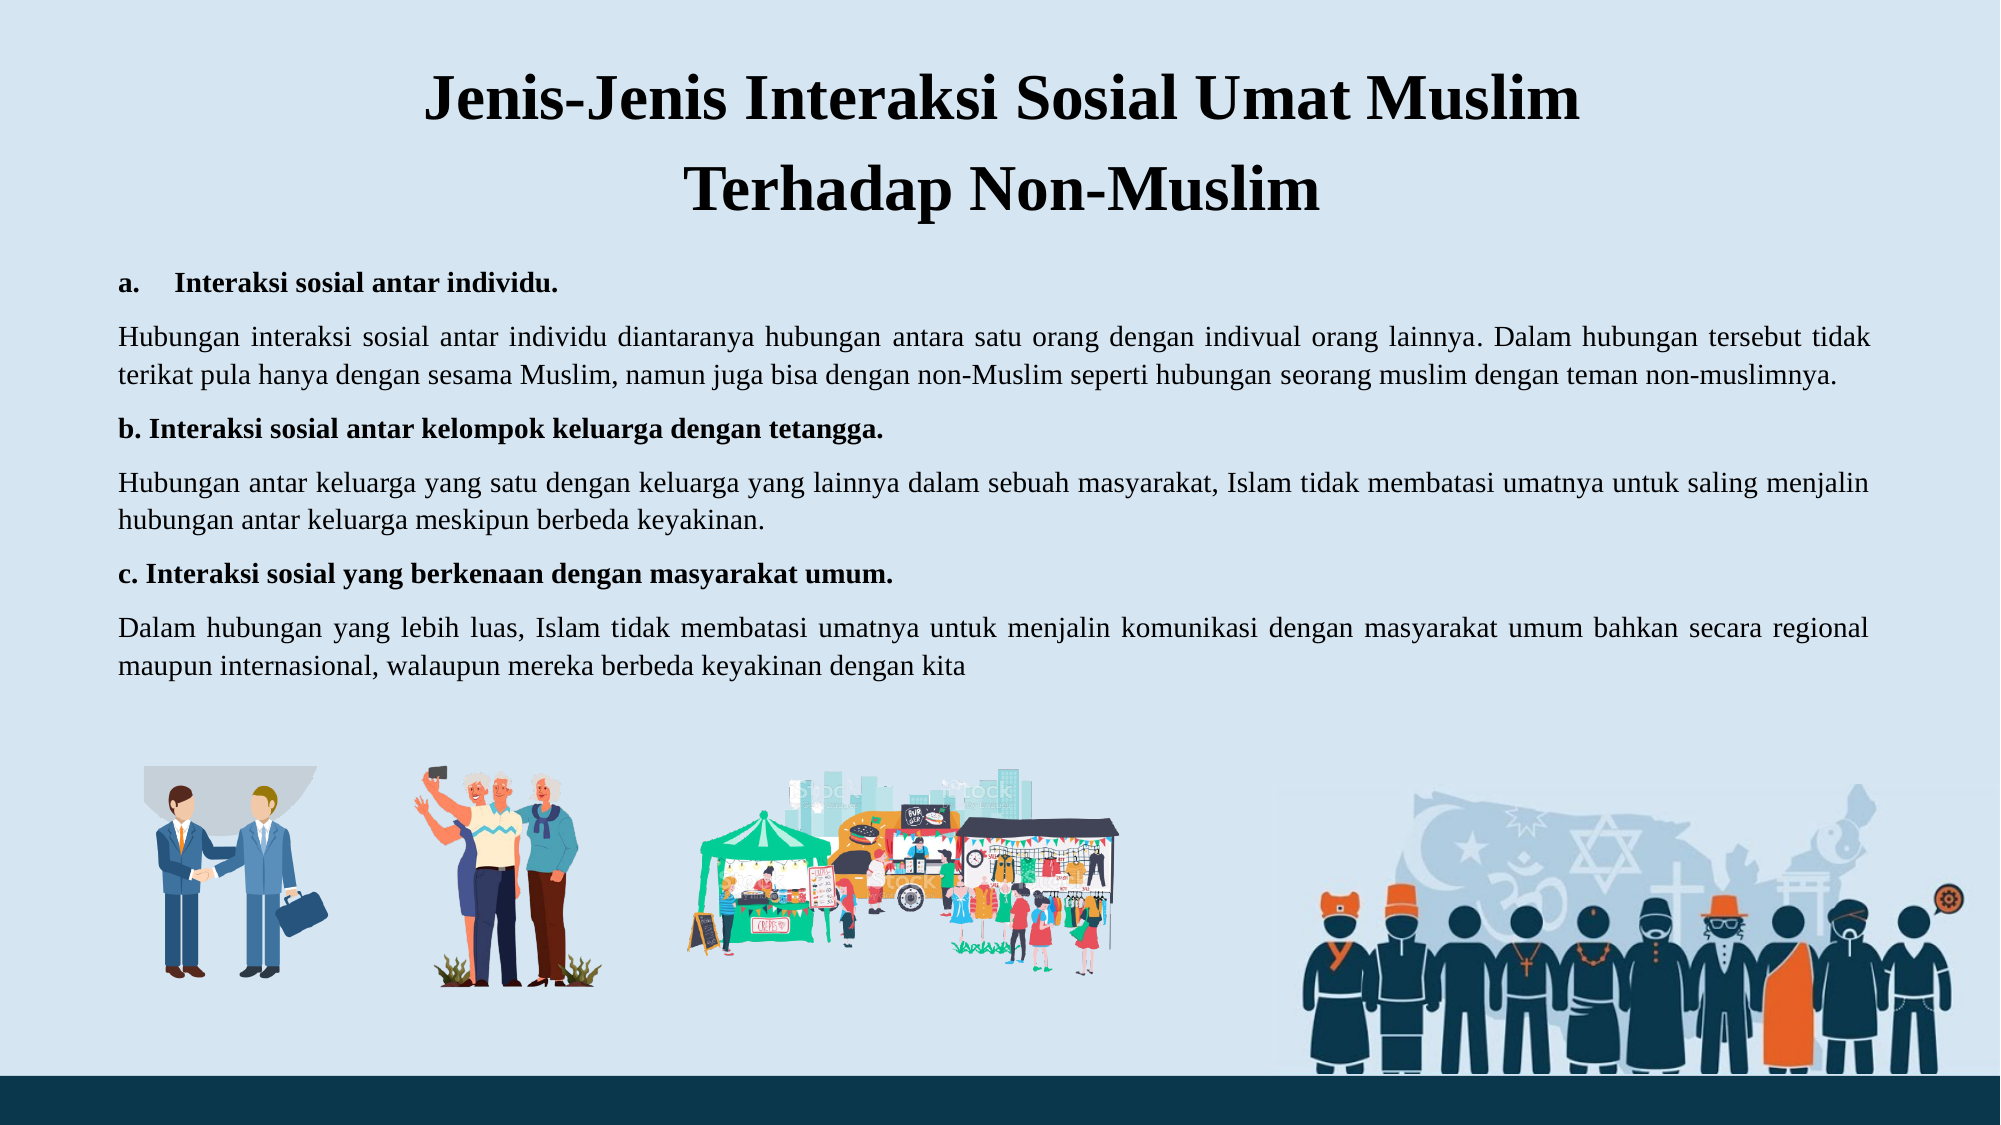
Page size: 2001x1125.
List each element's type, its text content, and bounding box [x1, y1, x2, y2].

picture [378, 745, 635, 1002]
text_box Jenis-Jenis Interaksi Sosial Umat Muslim Terhadap Non-Muslim [53, 55, 1952, 233]
text_box [0, 1075, 2000, 1125]
picture [672, 745, 1130, 1002]
picture [143, 766, 331, 1000]
picture [1271, 783, 2000, 1074]
text_box [0, 0, 2000, 1075]
text_box Interaksi sosial antar individu. Hubungan interaksi sosial antar individu diantaranya hubungan antara satu orang dengan indivual orang lainnya. Dalam hubungan tersebut tidak terikat pula hanya dengan sesama Muslim, namun juga bisa dengan non-Muslim seperti hubungan seorang muslim dengan teman non-muslimnya. b. Interaksi sosial antar kelompok keluarga dengan tetangga. Hubungan antar keluarga yang satu dengan keluarga yang lainnya dalam sebuah masyarakat, Islam tidak membatasi umatnya untuk saling menjalin hubungan antar keluarga meskipun berbeda keyakinan. c. Interaksi sosial yang berkenaan dengan masyarakat umum. Dalam hubungan yang lebih luas, Islam tidak membatasi umatnya untuk menjalin komunikasi dengan masyarakat umum bahkan secara regional maupun internasional, walaupun mereka berbeda keyakinan dengan kita [103, 253, 1887, 743]
